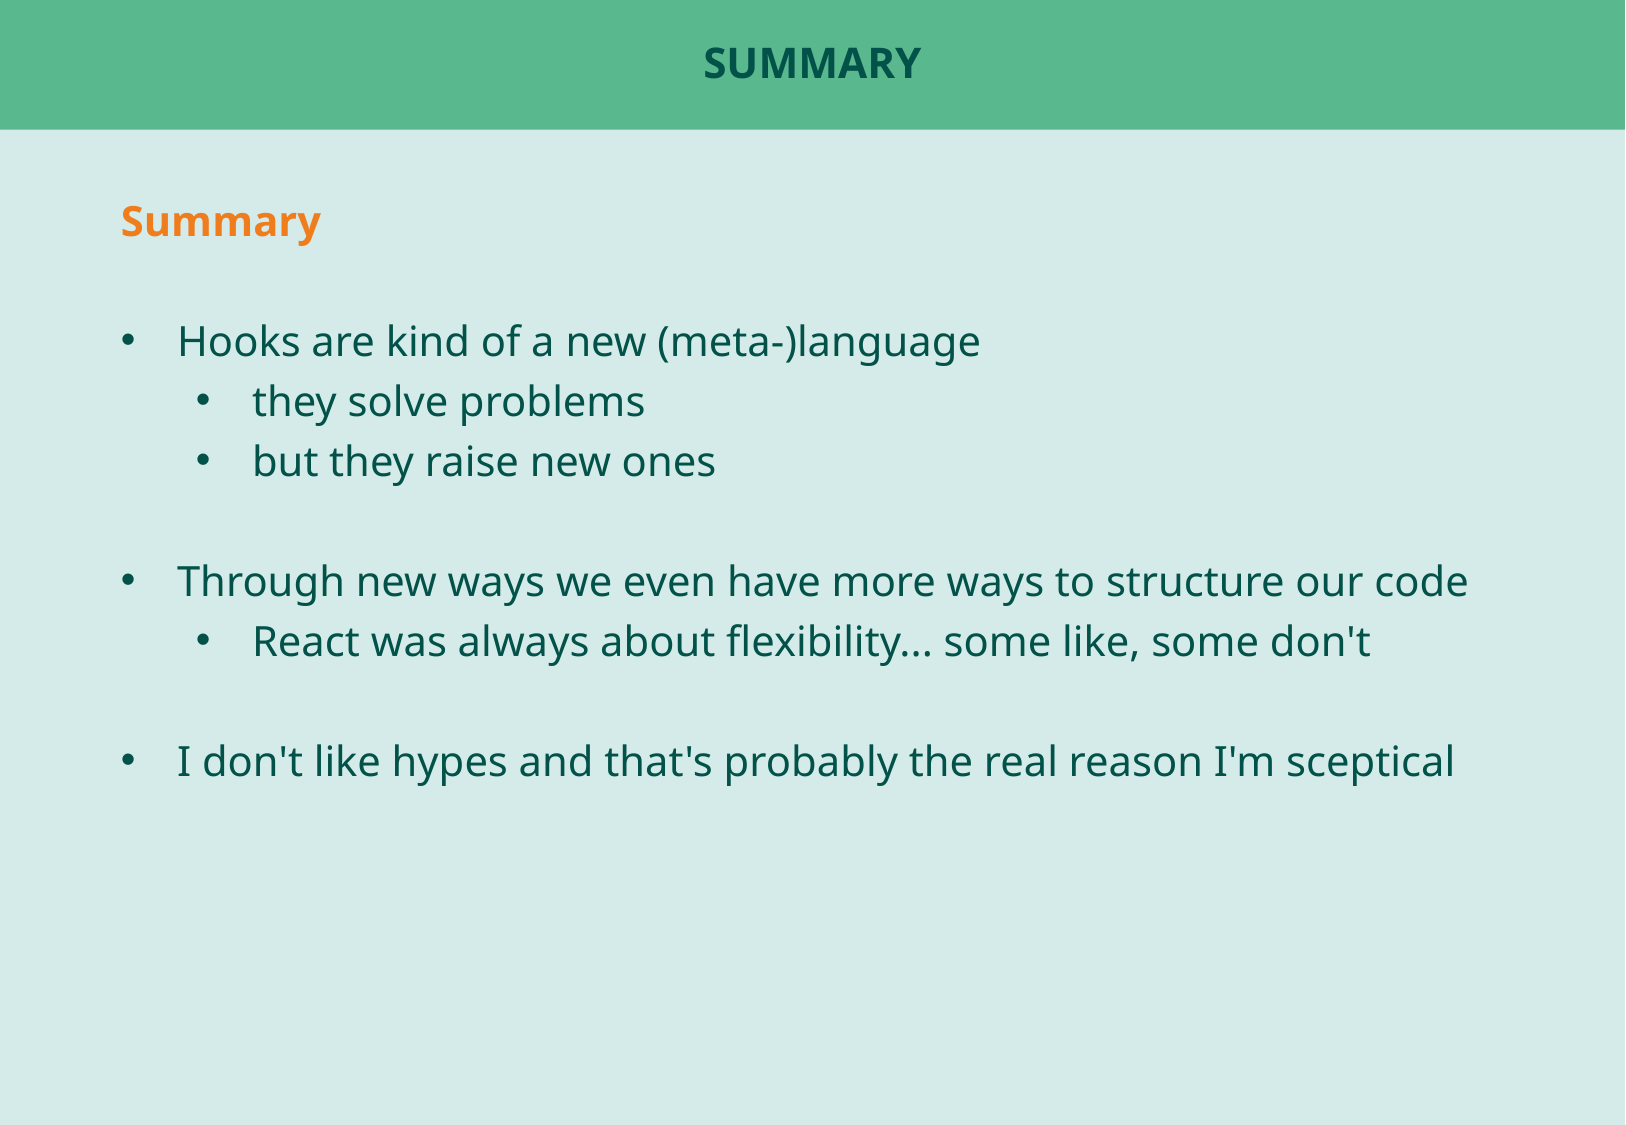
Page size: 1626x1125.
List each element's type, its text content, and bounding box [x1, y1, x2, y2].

text_box Summary Hooks are kind of a new (meta-)language they solve problems but they raise new ones Through new ways we even have more ways to structure our code React was always about flexibility... some like, some don't I don't like hypes and that's probably the real reason I'm sceptical [106, 176, 1579, 912]
title Summary [0, 0, 1625, 130]
